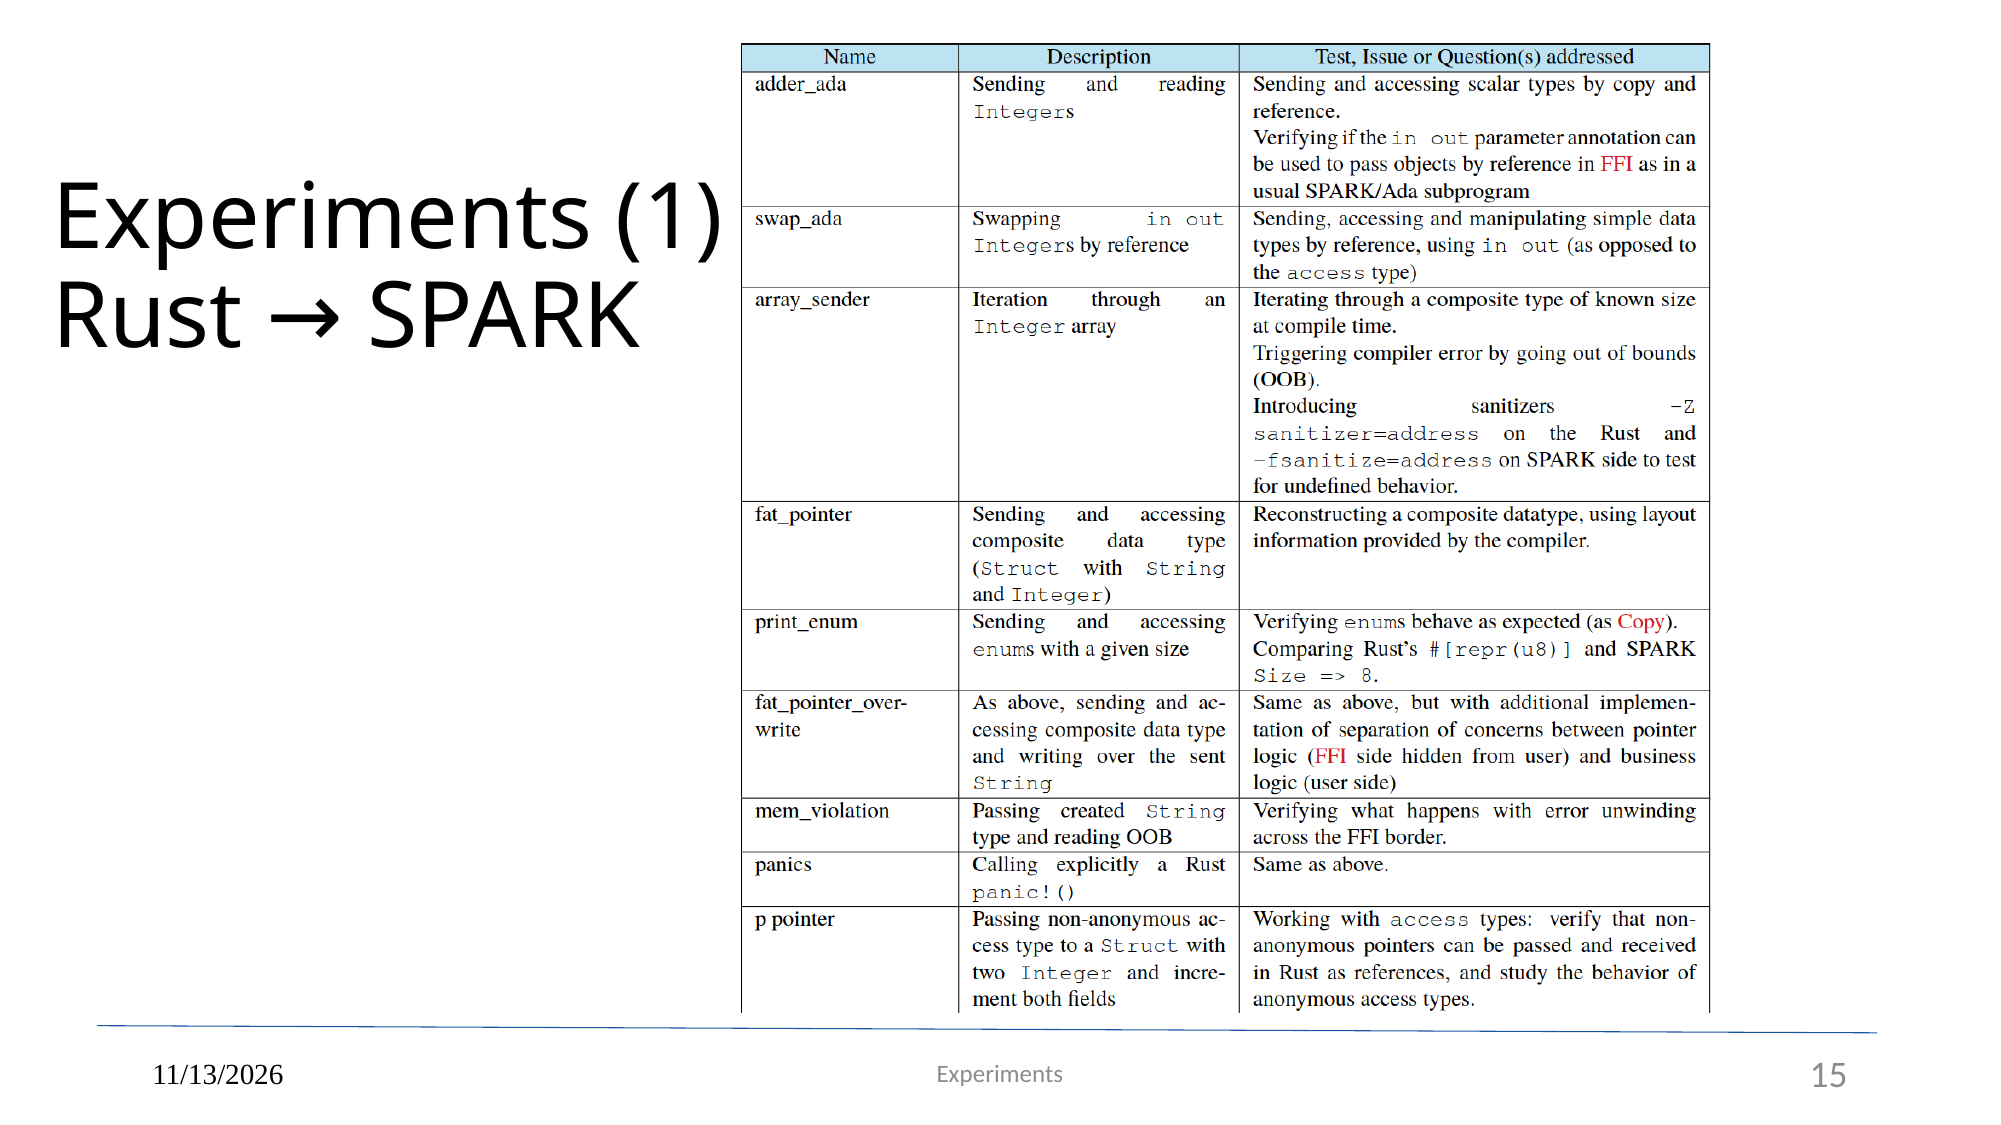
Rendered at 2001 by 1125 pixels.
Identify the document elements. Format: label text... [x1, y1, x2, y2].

text_box Experiments [662, 1042, 1338, 1103]
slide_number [137, 1042, 588, 1103]
picture [731, 40, 1726, 1013]
title Experiments (1) Rust → SPARK [37, 262, 726, 375]
slide_number 15 [1412, 1042, 1863, 1103]
